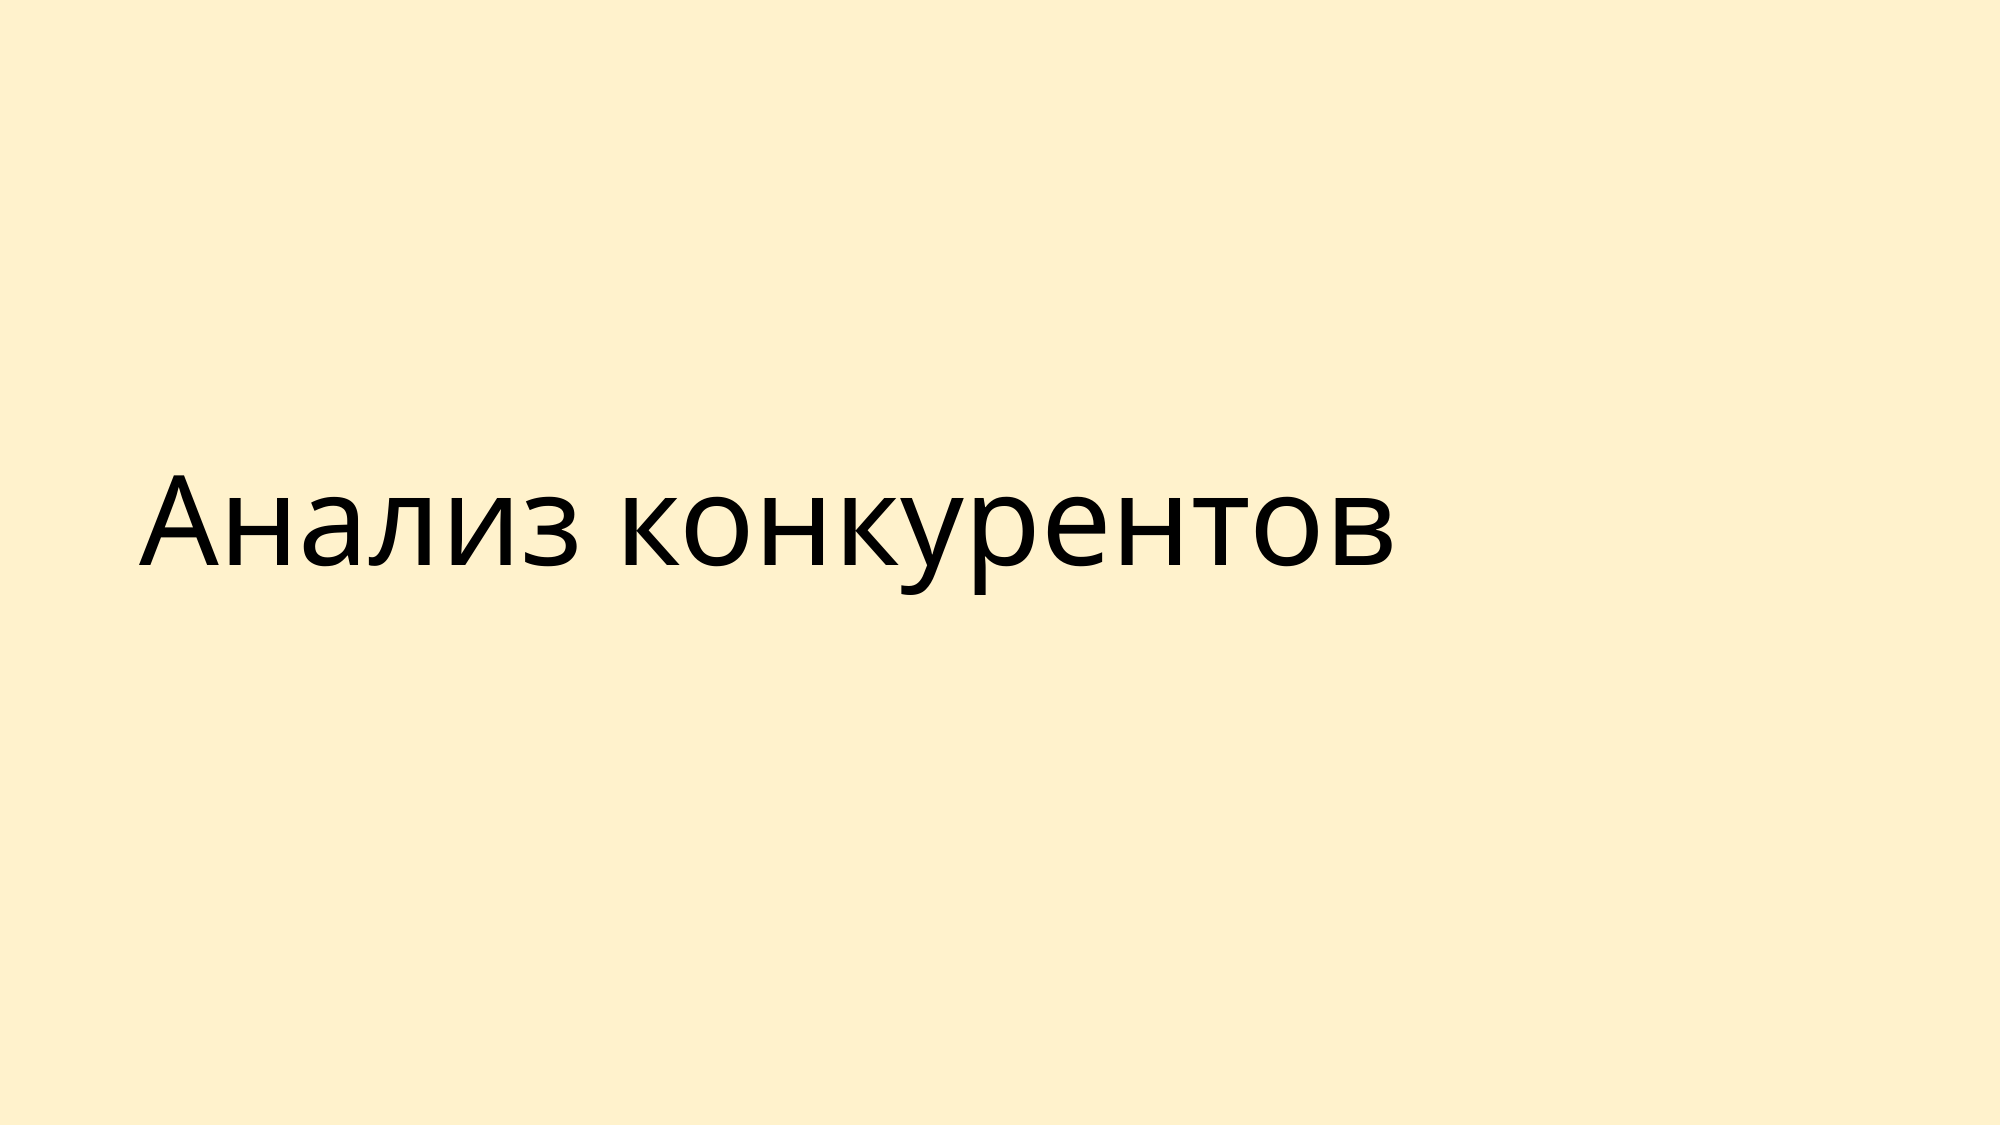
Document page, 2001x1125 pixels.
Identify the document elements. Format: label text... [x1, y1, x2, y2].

title Анализ конкурентов [136, 419, 1862, 610]
